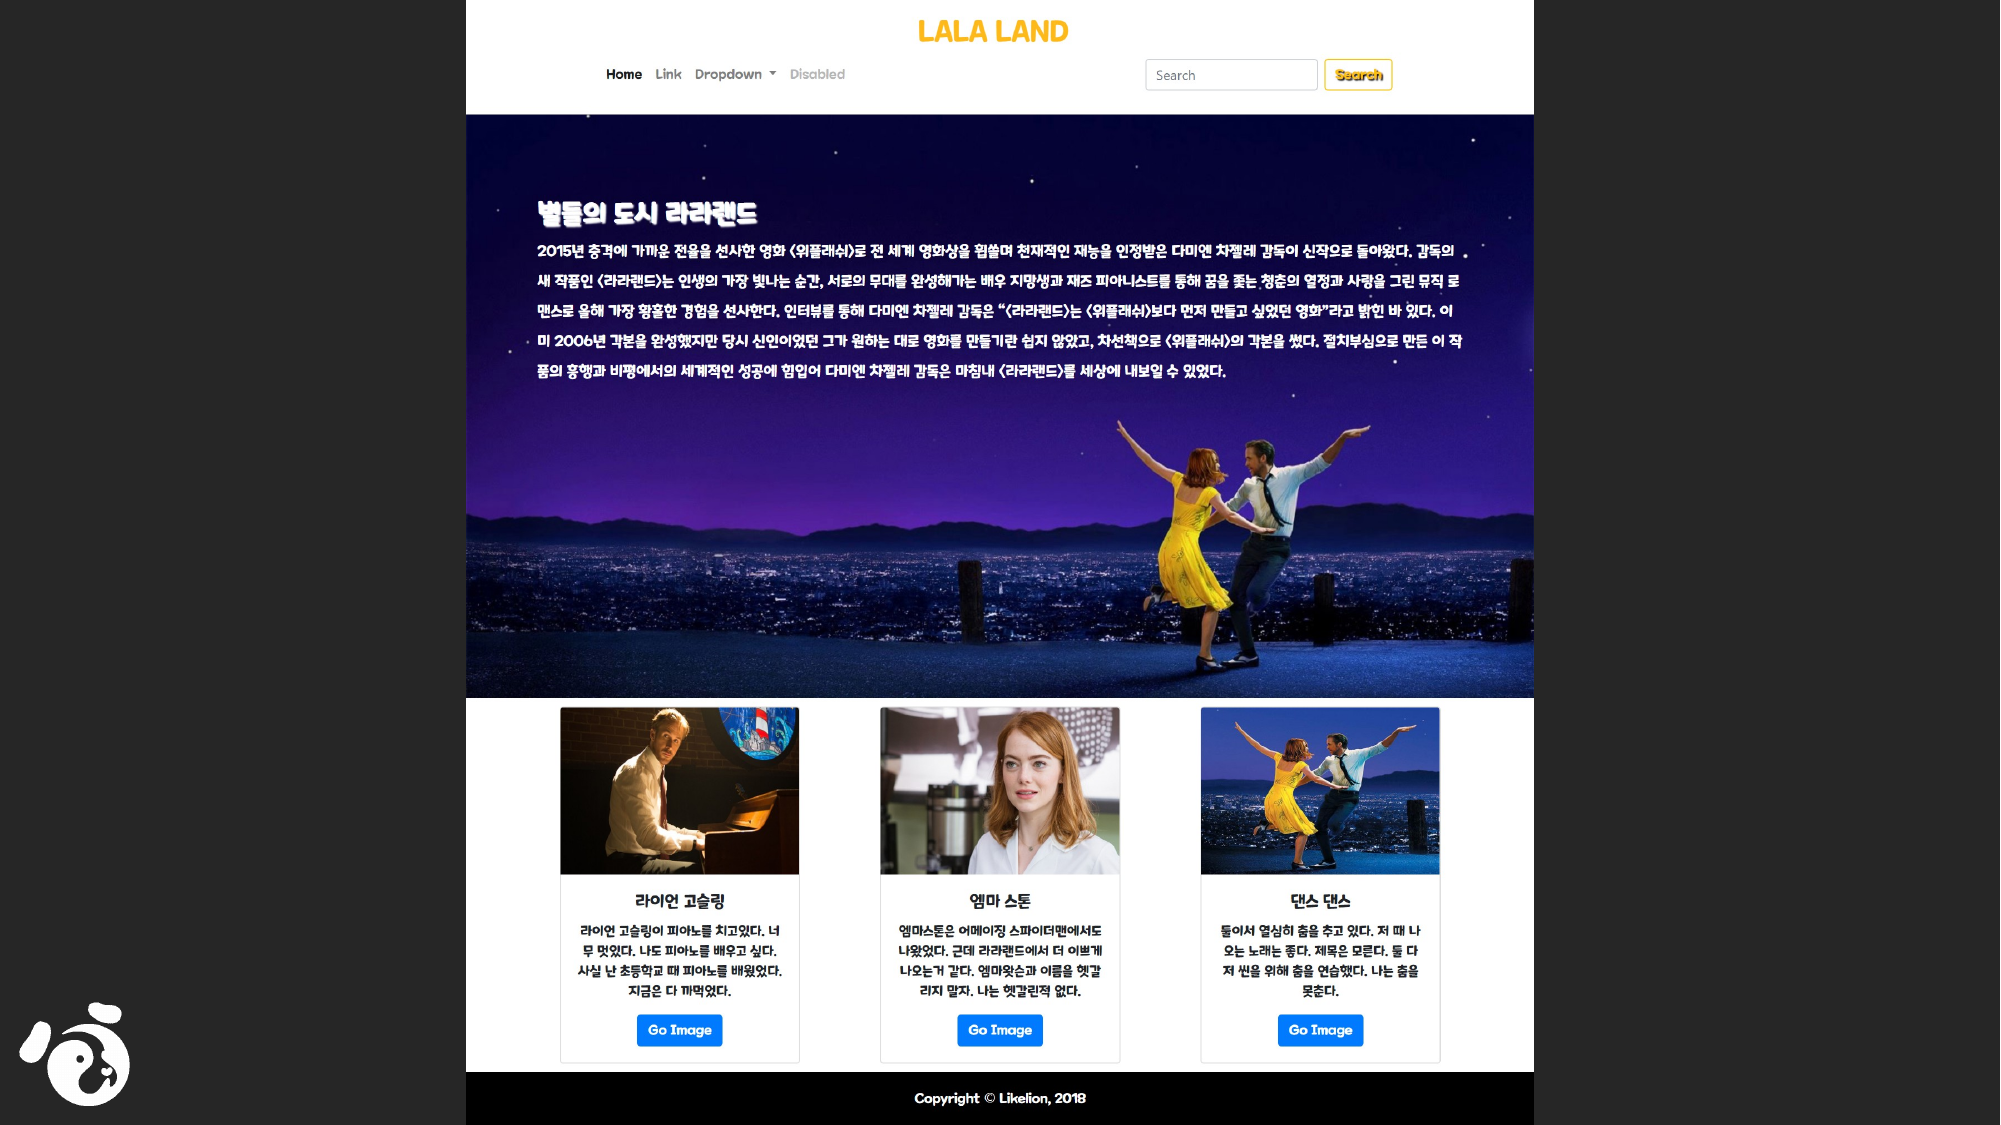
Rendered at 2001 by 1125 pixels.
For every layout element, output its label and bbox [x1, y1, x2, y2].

picture [13, 994, 141, 1115]
picture [466, 0, 1534, 1125]
